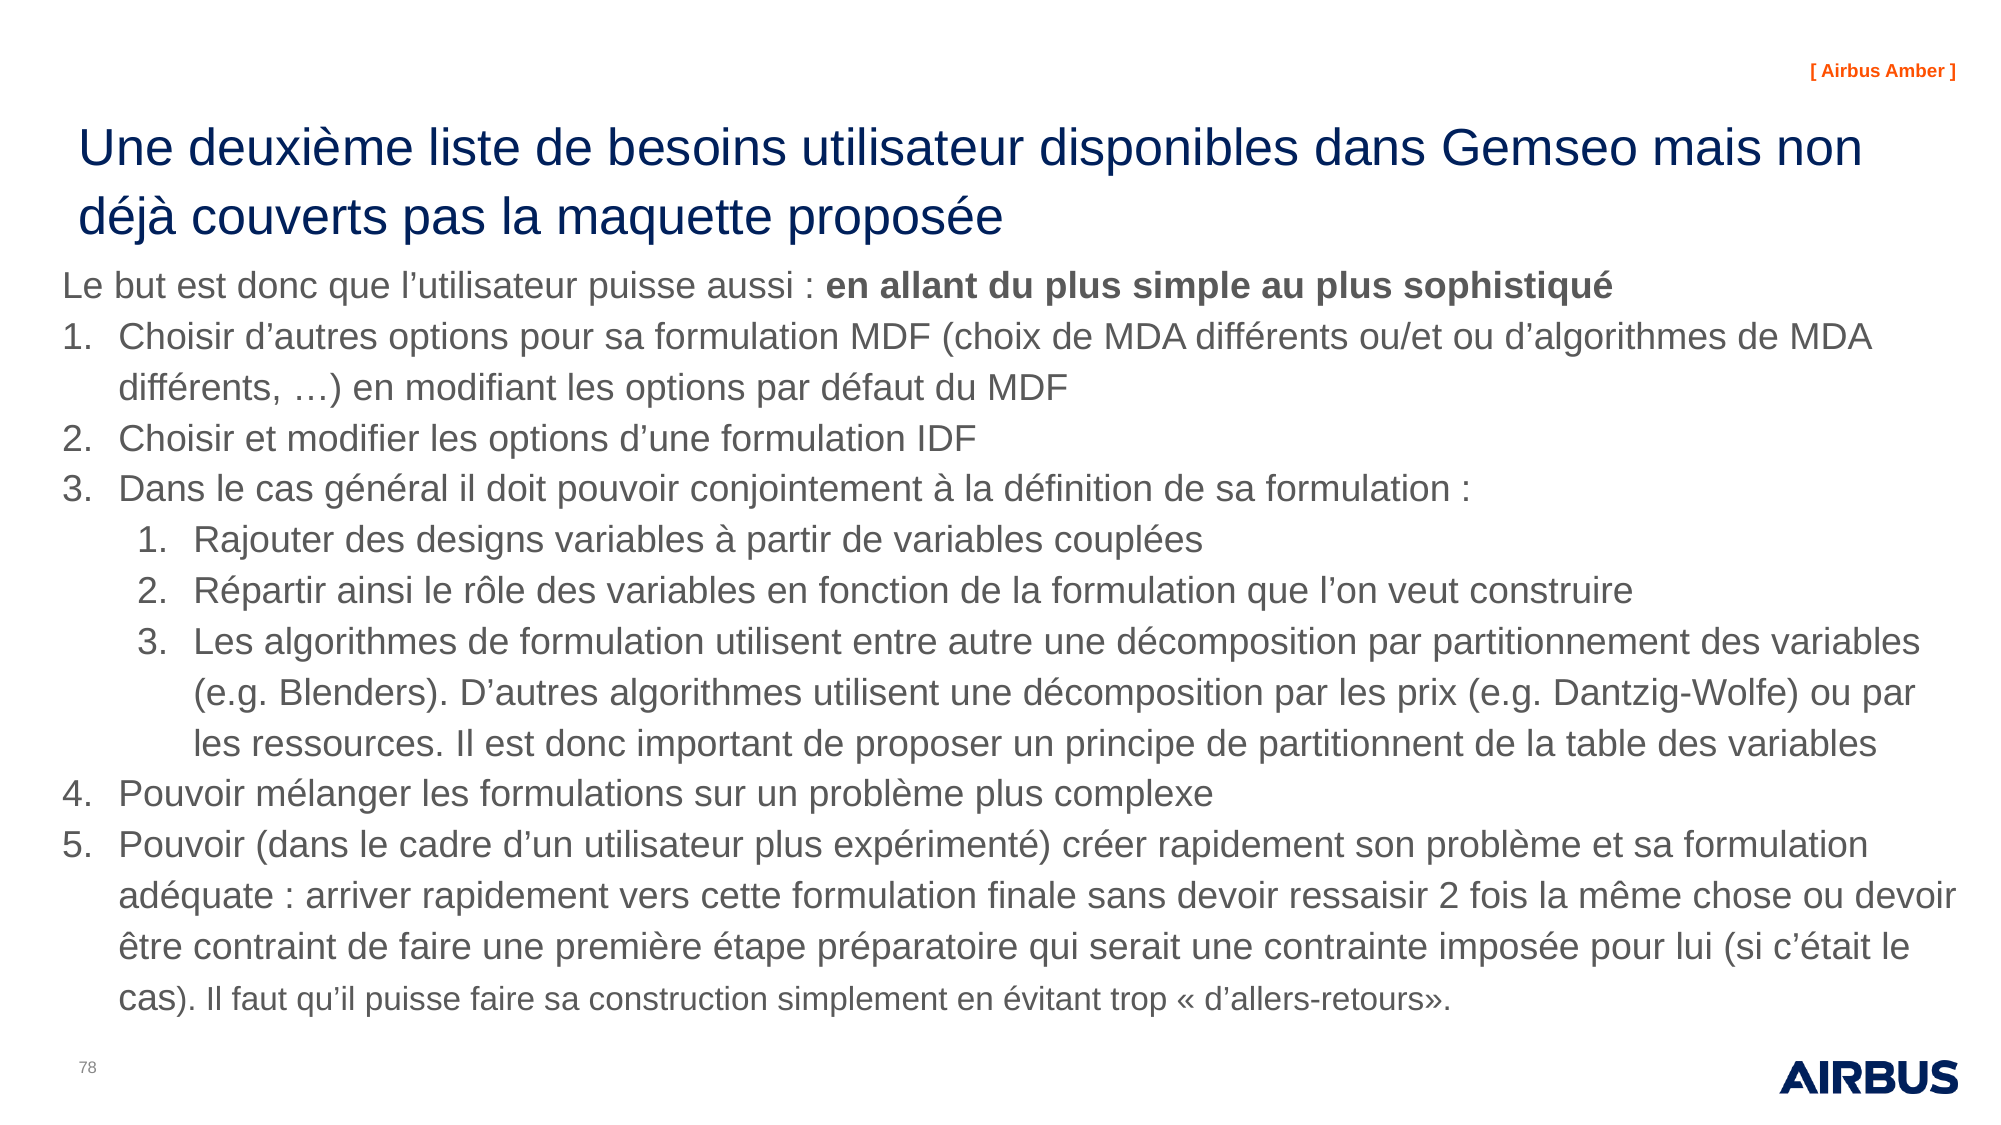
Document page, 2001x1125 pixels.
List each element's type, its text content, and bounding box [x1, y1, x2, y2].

title Une deuxième liste de besoins utilisateur disponibles dans Gemseo mais non déjà couverts pas la maquette proposée [78, 107, 1922, 256]
list Le but est donc que l’utilisateur puisse aussi : en allant du plus simple au plus sophistiqué Choisir d’autres options pour sa formulation MDF (choix de MDA différents ou/et ou d’algorithmes de MDA différents, …) en modifiant les options par défaut du MDF Choisir et modifier les options d’une formulation IDF Dans le cas général il doit pouvoir conjointement à la définition de sa formulation : Rajouter des designs variables à partir de variables couplées Répartir ainsi le rôle des variables en fonction de la formulation que l’on veut construire Les algorithmes de formulation utilisent entre autre une décomposition par partitionnement des variables (e.g. Blenders). D’autres algorithmes utilisent une décomposition par les prix (e.g. Dantzig-Wolfe) ou par les ressources. Il est donc important de proposer un principe de partitionnent de la table des variables Pouvoir mélanger les formulations sur un problème plus complexe Pouvoir (dans le cadre d’un utilisateur plus expérimenté) créer rapidement son problème et sa formulation adéquate : arriver rapidement vers cette formulation finale sans devoir ressaisir 2 fois la même chose ou devoir être contraint de faire une première étape préparatoire qui serait une contrainte imposée pour lui (si c’était le cas). Il faut qu’il puisse faire sa construction simplement en évitant trop « d’allers-retours». [40, 255, 1960, 1125]
